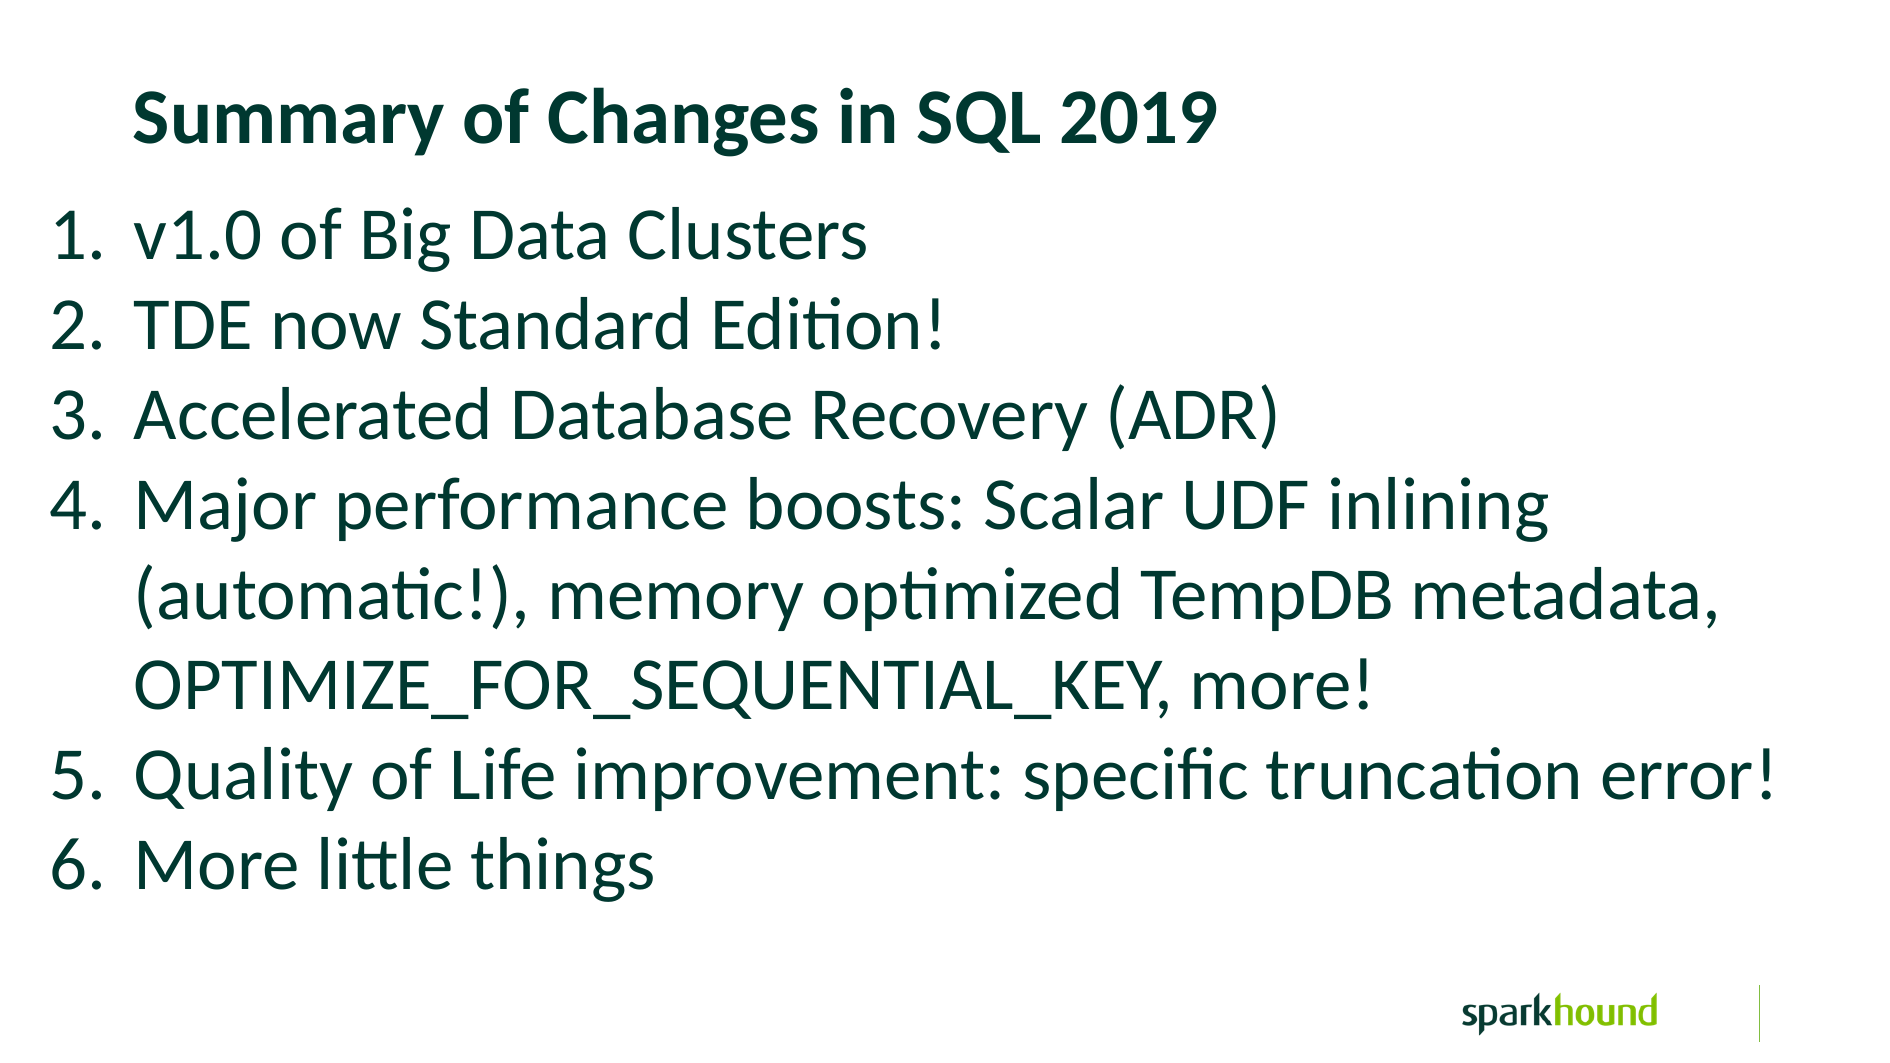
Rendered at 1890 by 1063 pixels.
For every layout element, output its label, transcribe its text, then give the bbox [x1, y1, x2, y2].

picture [1461, 991, 1658, 1036]
title Summary of Changes in SQL 2019 [117, 59, 1890, 178]
text_box v1.0 of Big Data Clusters TDE now Standard Edition! Accelerated Database Recovery (ADR) Major performance boosts: Scalar UDF inlining (automatic!), memory optimized TempDB metadata, OPTIMIZE_FOR_SEQUENTIAL_KEY, more! Quality of Life improvement: specific truncation error! More little things [34, 177, 1861, 912]
